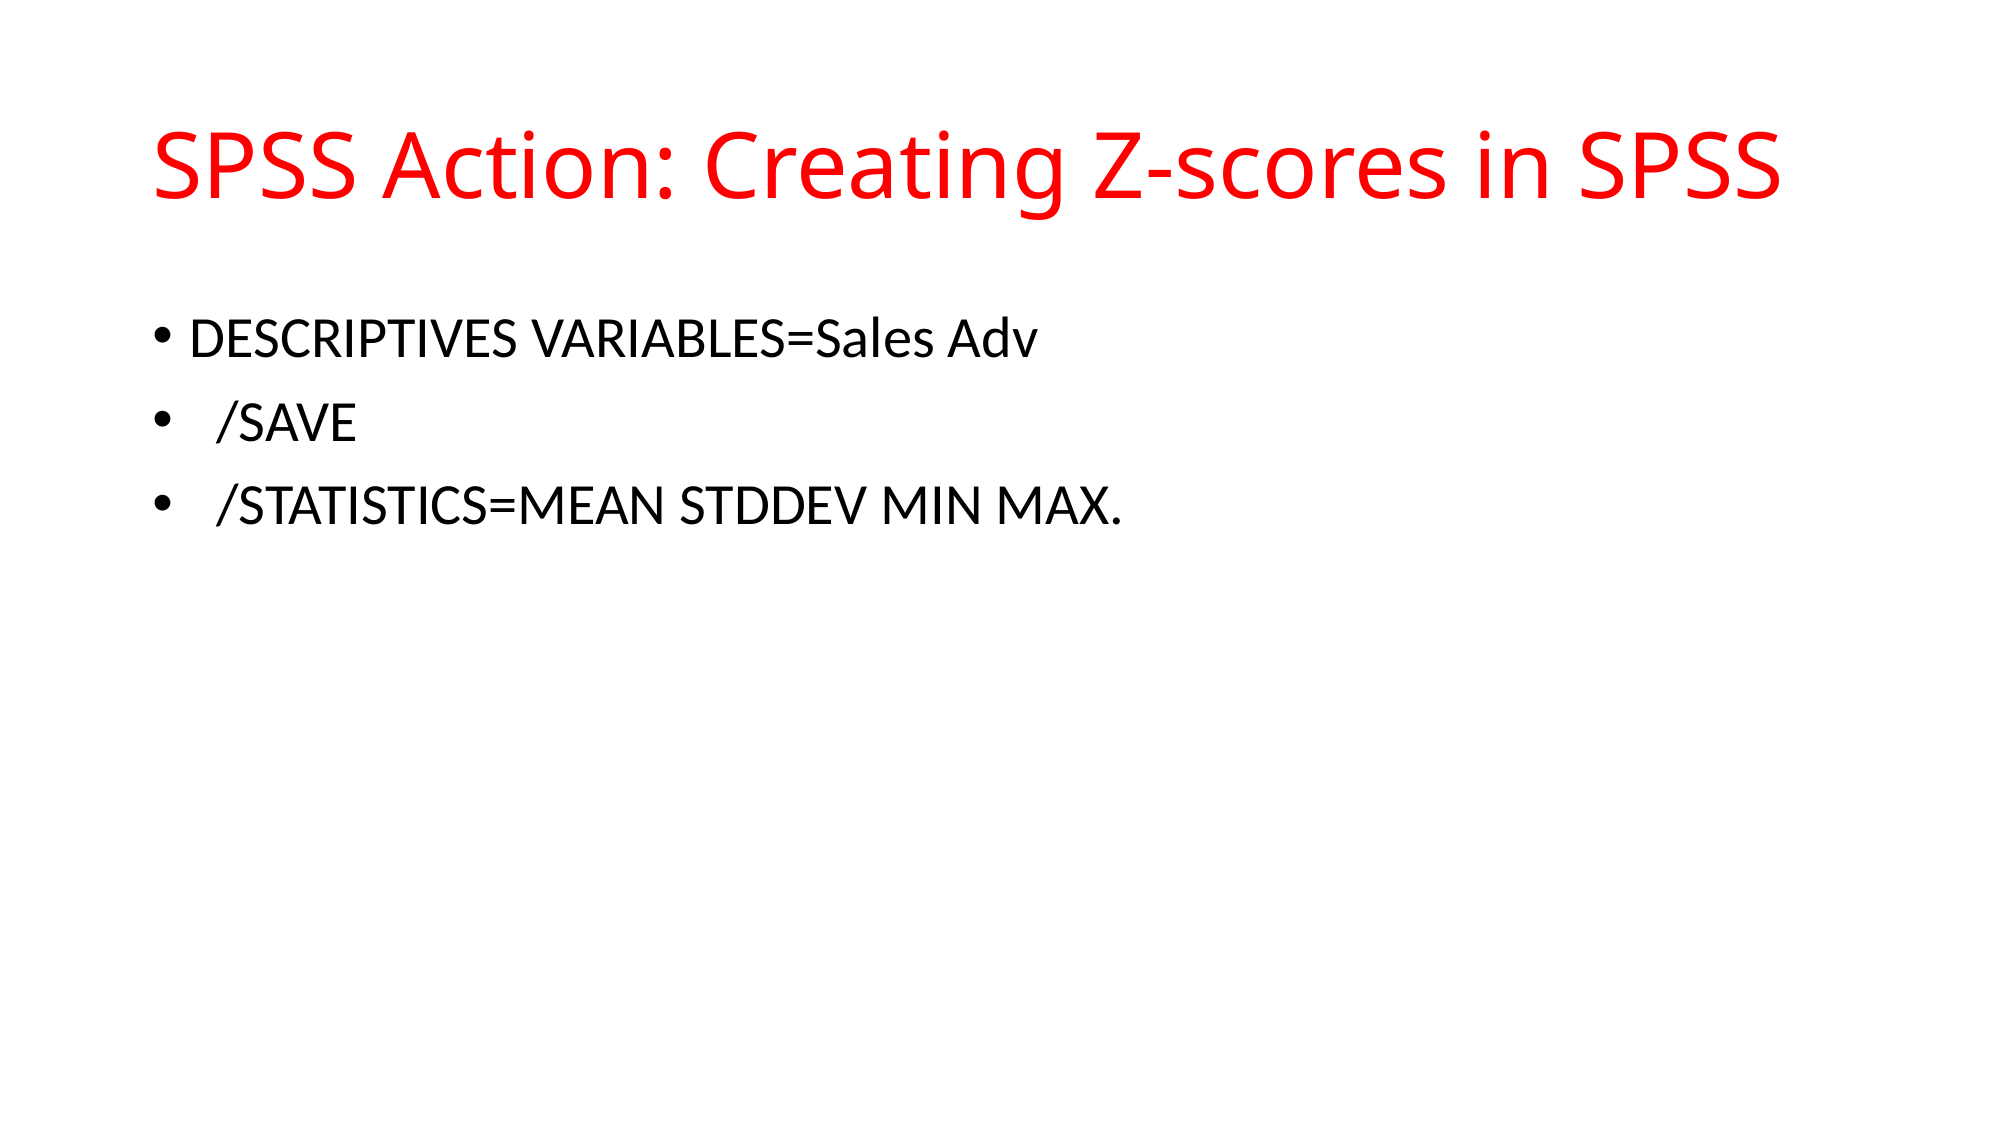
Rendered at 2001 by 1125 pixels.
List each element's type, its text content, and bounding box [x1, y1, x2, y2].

list DESCRIPTIVES VARIABLES=Sales Adv /SAVE /STATISTICS=MEAN STDDEV MIN MAX. [137, 299, 1863, 1014]
title SPSS Action: Creating Z-scores in SPSS [137, 59, 1863, 278]
